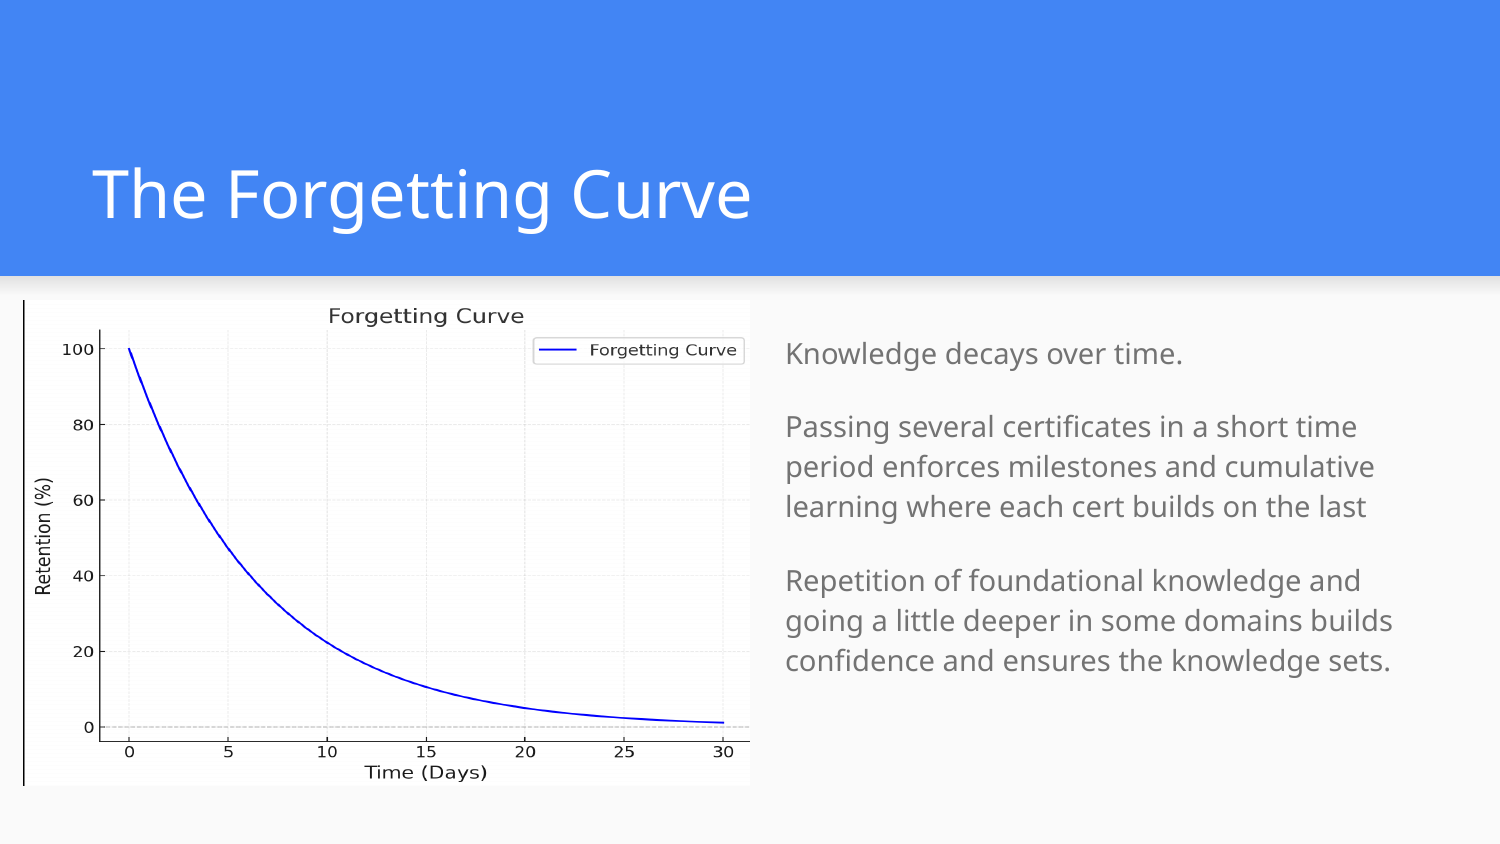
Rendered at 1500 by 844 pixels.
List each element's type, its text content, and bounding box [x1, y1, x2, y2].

picture [23, 299, 751, 787]
title The Forgetting Curve [77, 121, 1427, 248]
list Knowledge decays over time. Passing several certificates in a short time period enforces milestones and cumulative learning where each cert builds on the last Repetition of foundational knowledge and going a little deeper in some domains builds confidence and ensures the knowledge sets. [770, 314, 1427, 760]
